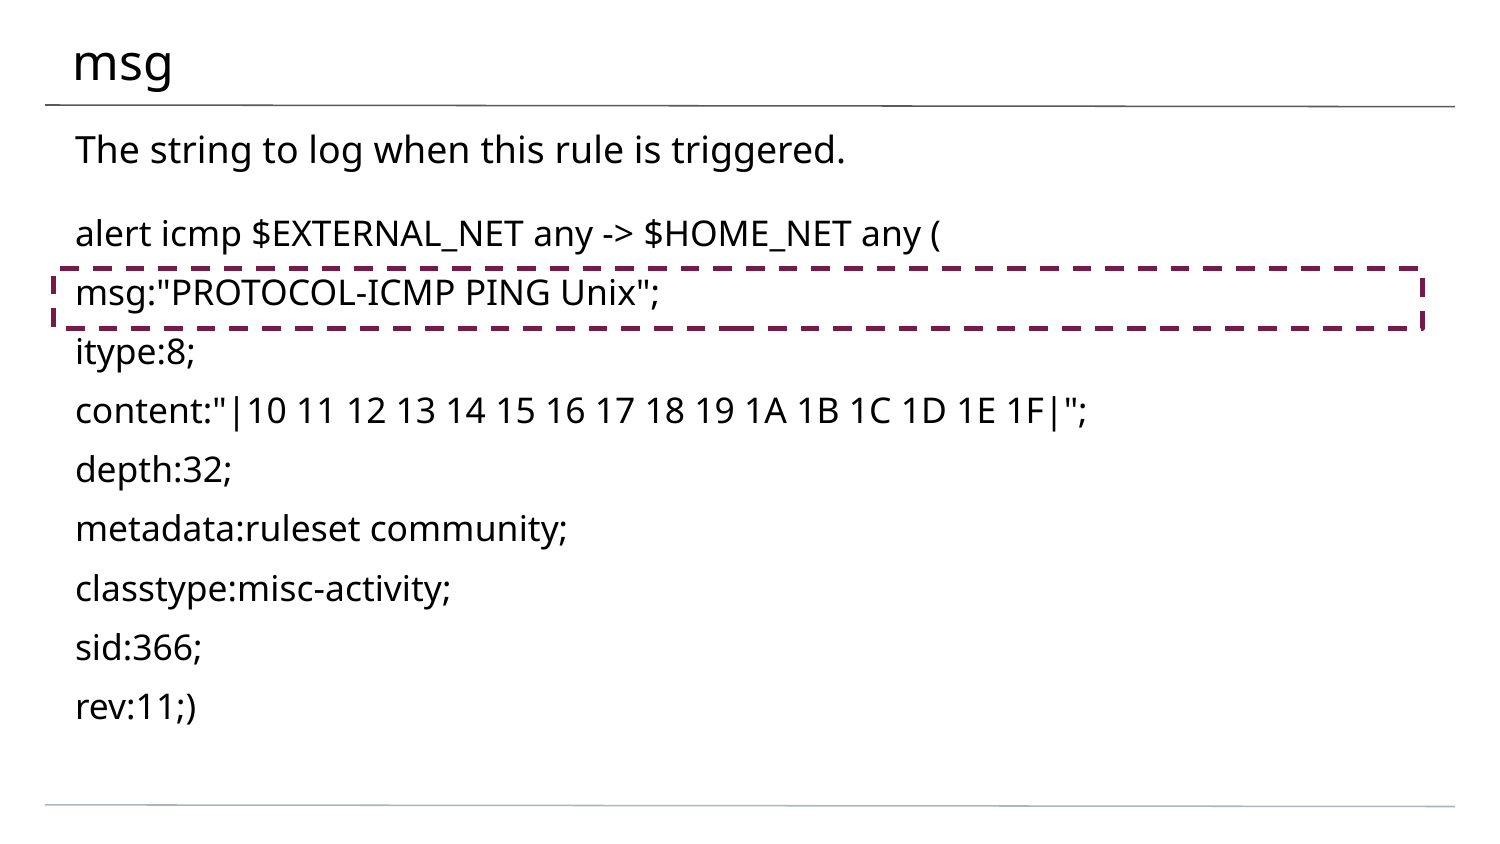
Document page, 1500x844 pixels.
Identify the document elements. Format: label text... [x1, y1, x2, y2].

subtitle The string to log when this rule is triggered. [0, 110, 1500, 171]
list alert icmp $EXTERNAL_NET any -> $HOME_NET any ( msg:"PROTOCOL-ICMP PING Unix"; itype:8; content:"|10 11 12 13 14 15 16 17 18 19 1A 1B 1C 1D 1E 1F|"; depth:32; metadata:ruleset community; classtype:misc-activity; sid:366; rev:11;) [0, 210, 1500, 805]
title msg [0, 0, 1500, 88]
text_box [53, 268, 1423, 329]
